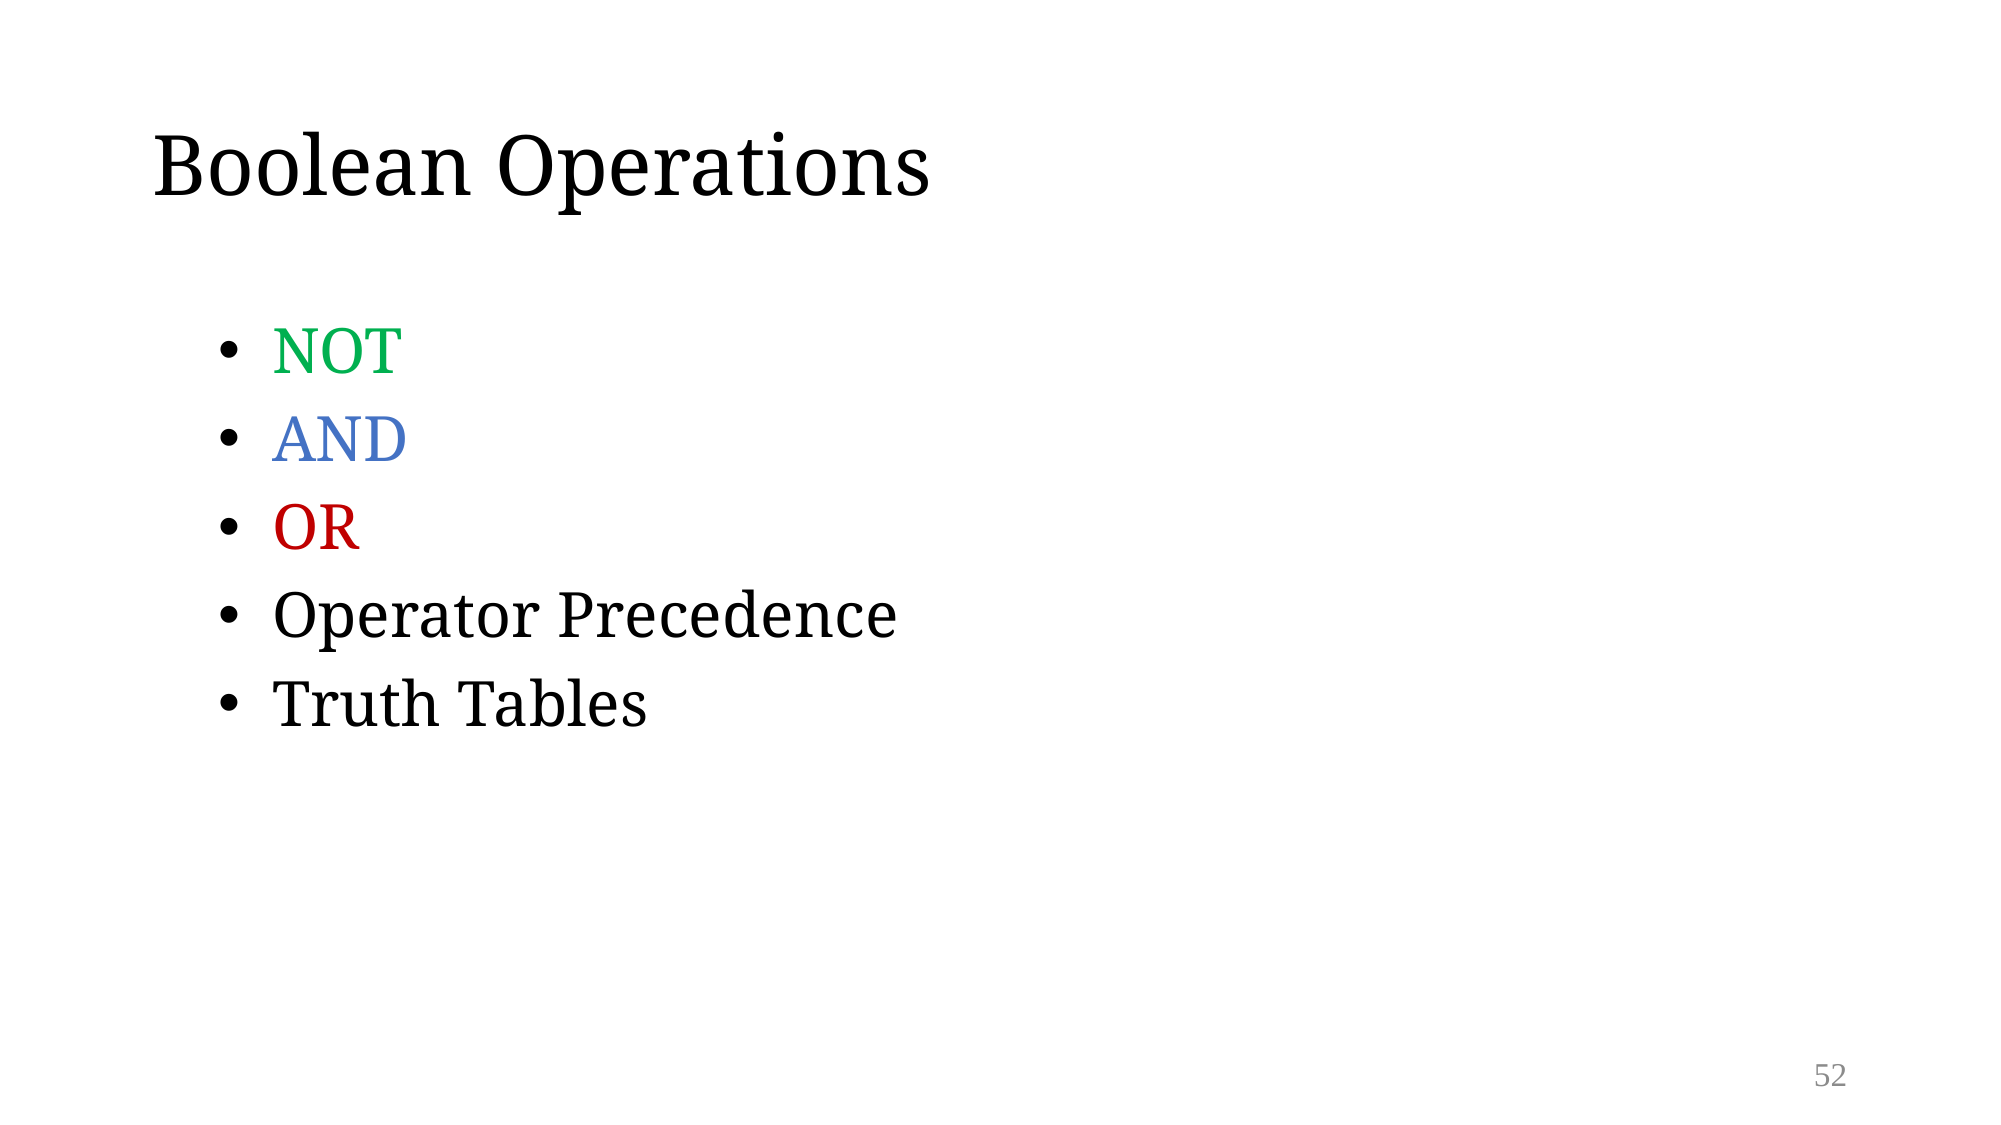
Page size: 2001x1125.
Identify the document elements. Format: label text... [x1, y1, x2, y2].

title Boolean Operations [137, 59, 1863, 278]
list NOT AND OR Operator Precedence Truth Tables [203, 311, 1191, 800]
slide_number 52 [1412, 1042, 1863, 1103]
